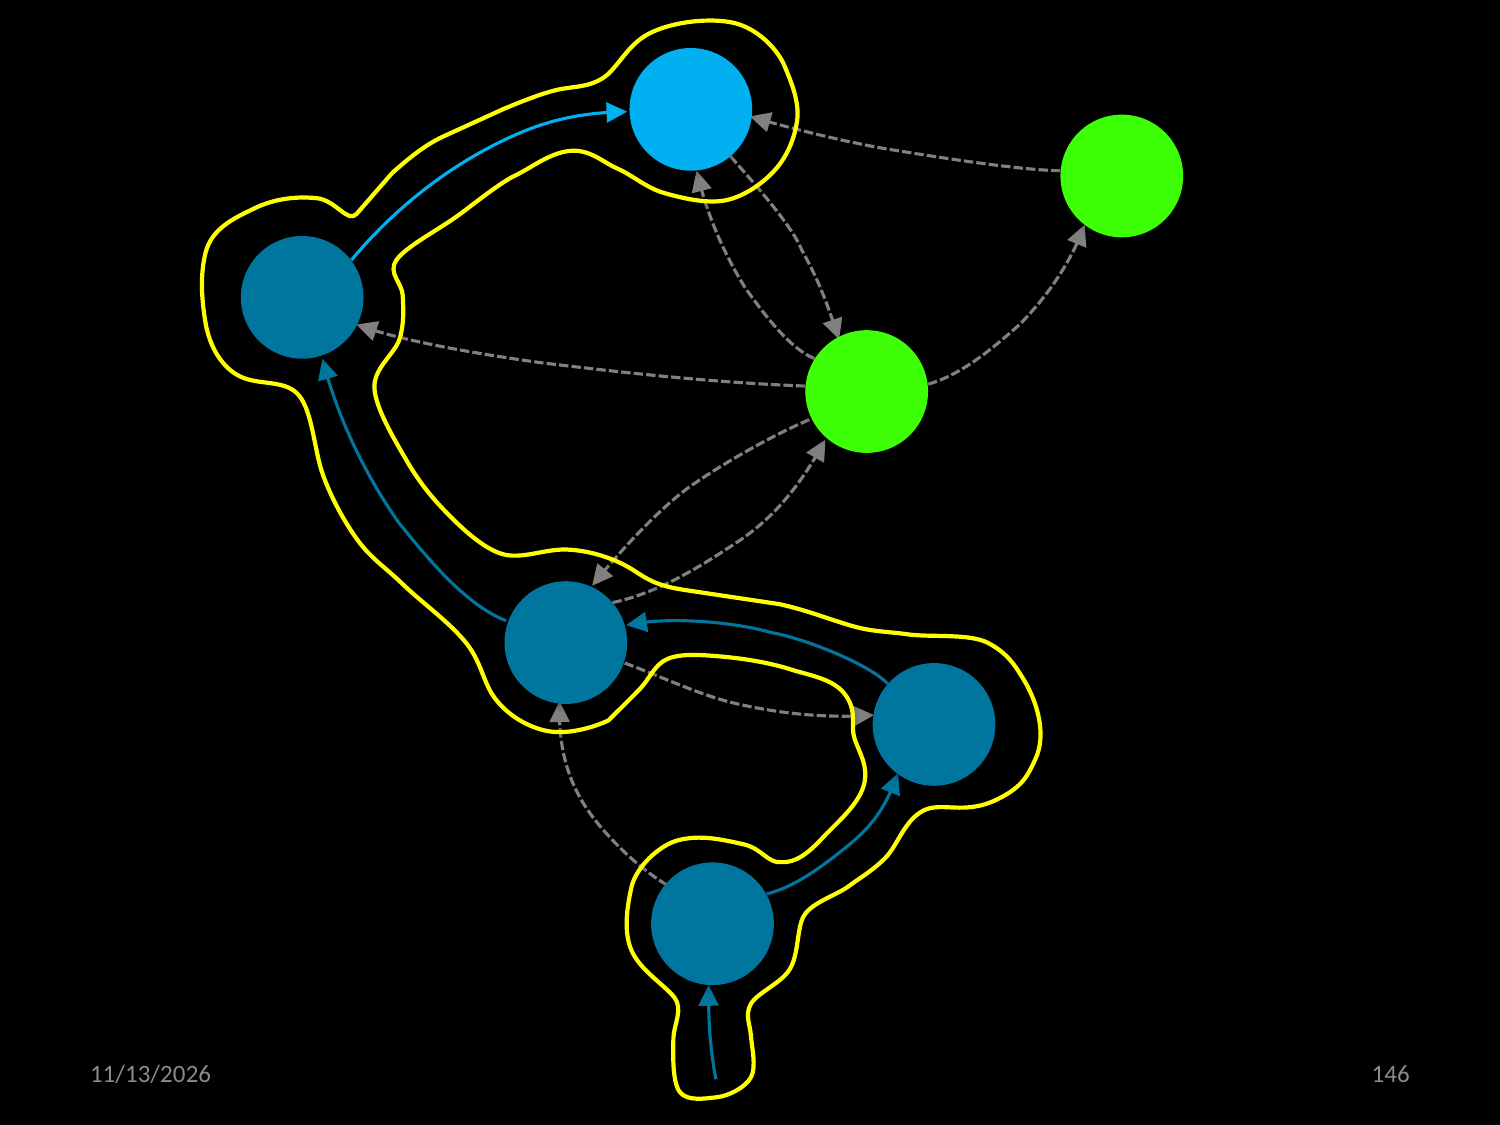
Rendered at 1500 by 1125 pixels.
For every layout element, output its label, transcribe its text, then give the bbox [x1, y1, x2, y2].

text_box [707, 210, 813, 358]
text_box [804, 329, 929, 454]
slide_number 146 [1074, 1042, 1425, 1103]
text_box [754, 191, 843, 336]
text_box [658, 671, 846, 717]
text_box [560, 738, 649, 866]
text_box [931, 230, 1087, 384]
text_box [406, 331, 801, 387]
text_box [201, 19, 1042, 1100]
text_box [1059, 113, 1184, 239]
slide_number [75, 1042, 425, 1103]
text_box [801, 125, 1056, 172]
text_box [614, 420, 806, 562]
text_box [647, 443, 826, 584]
